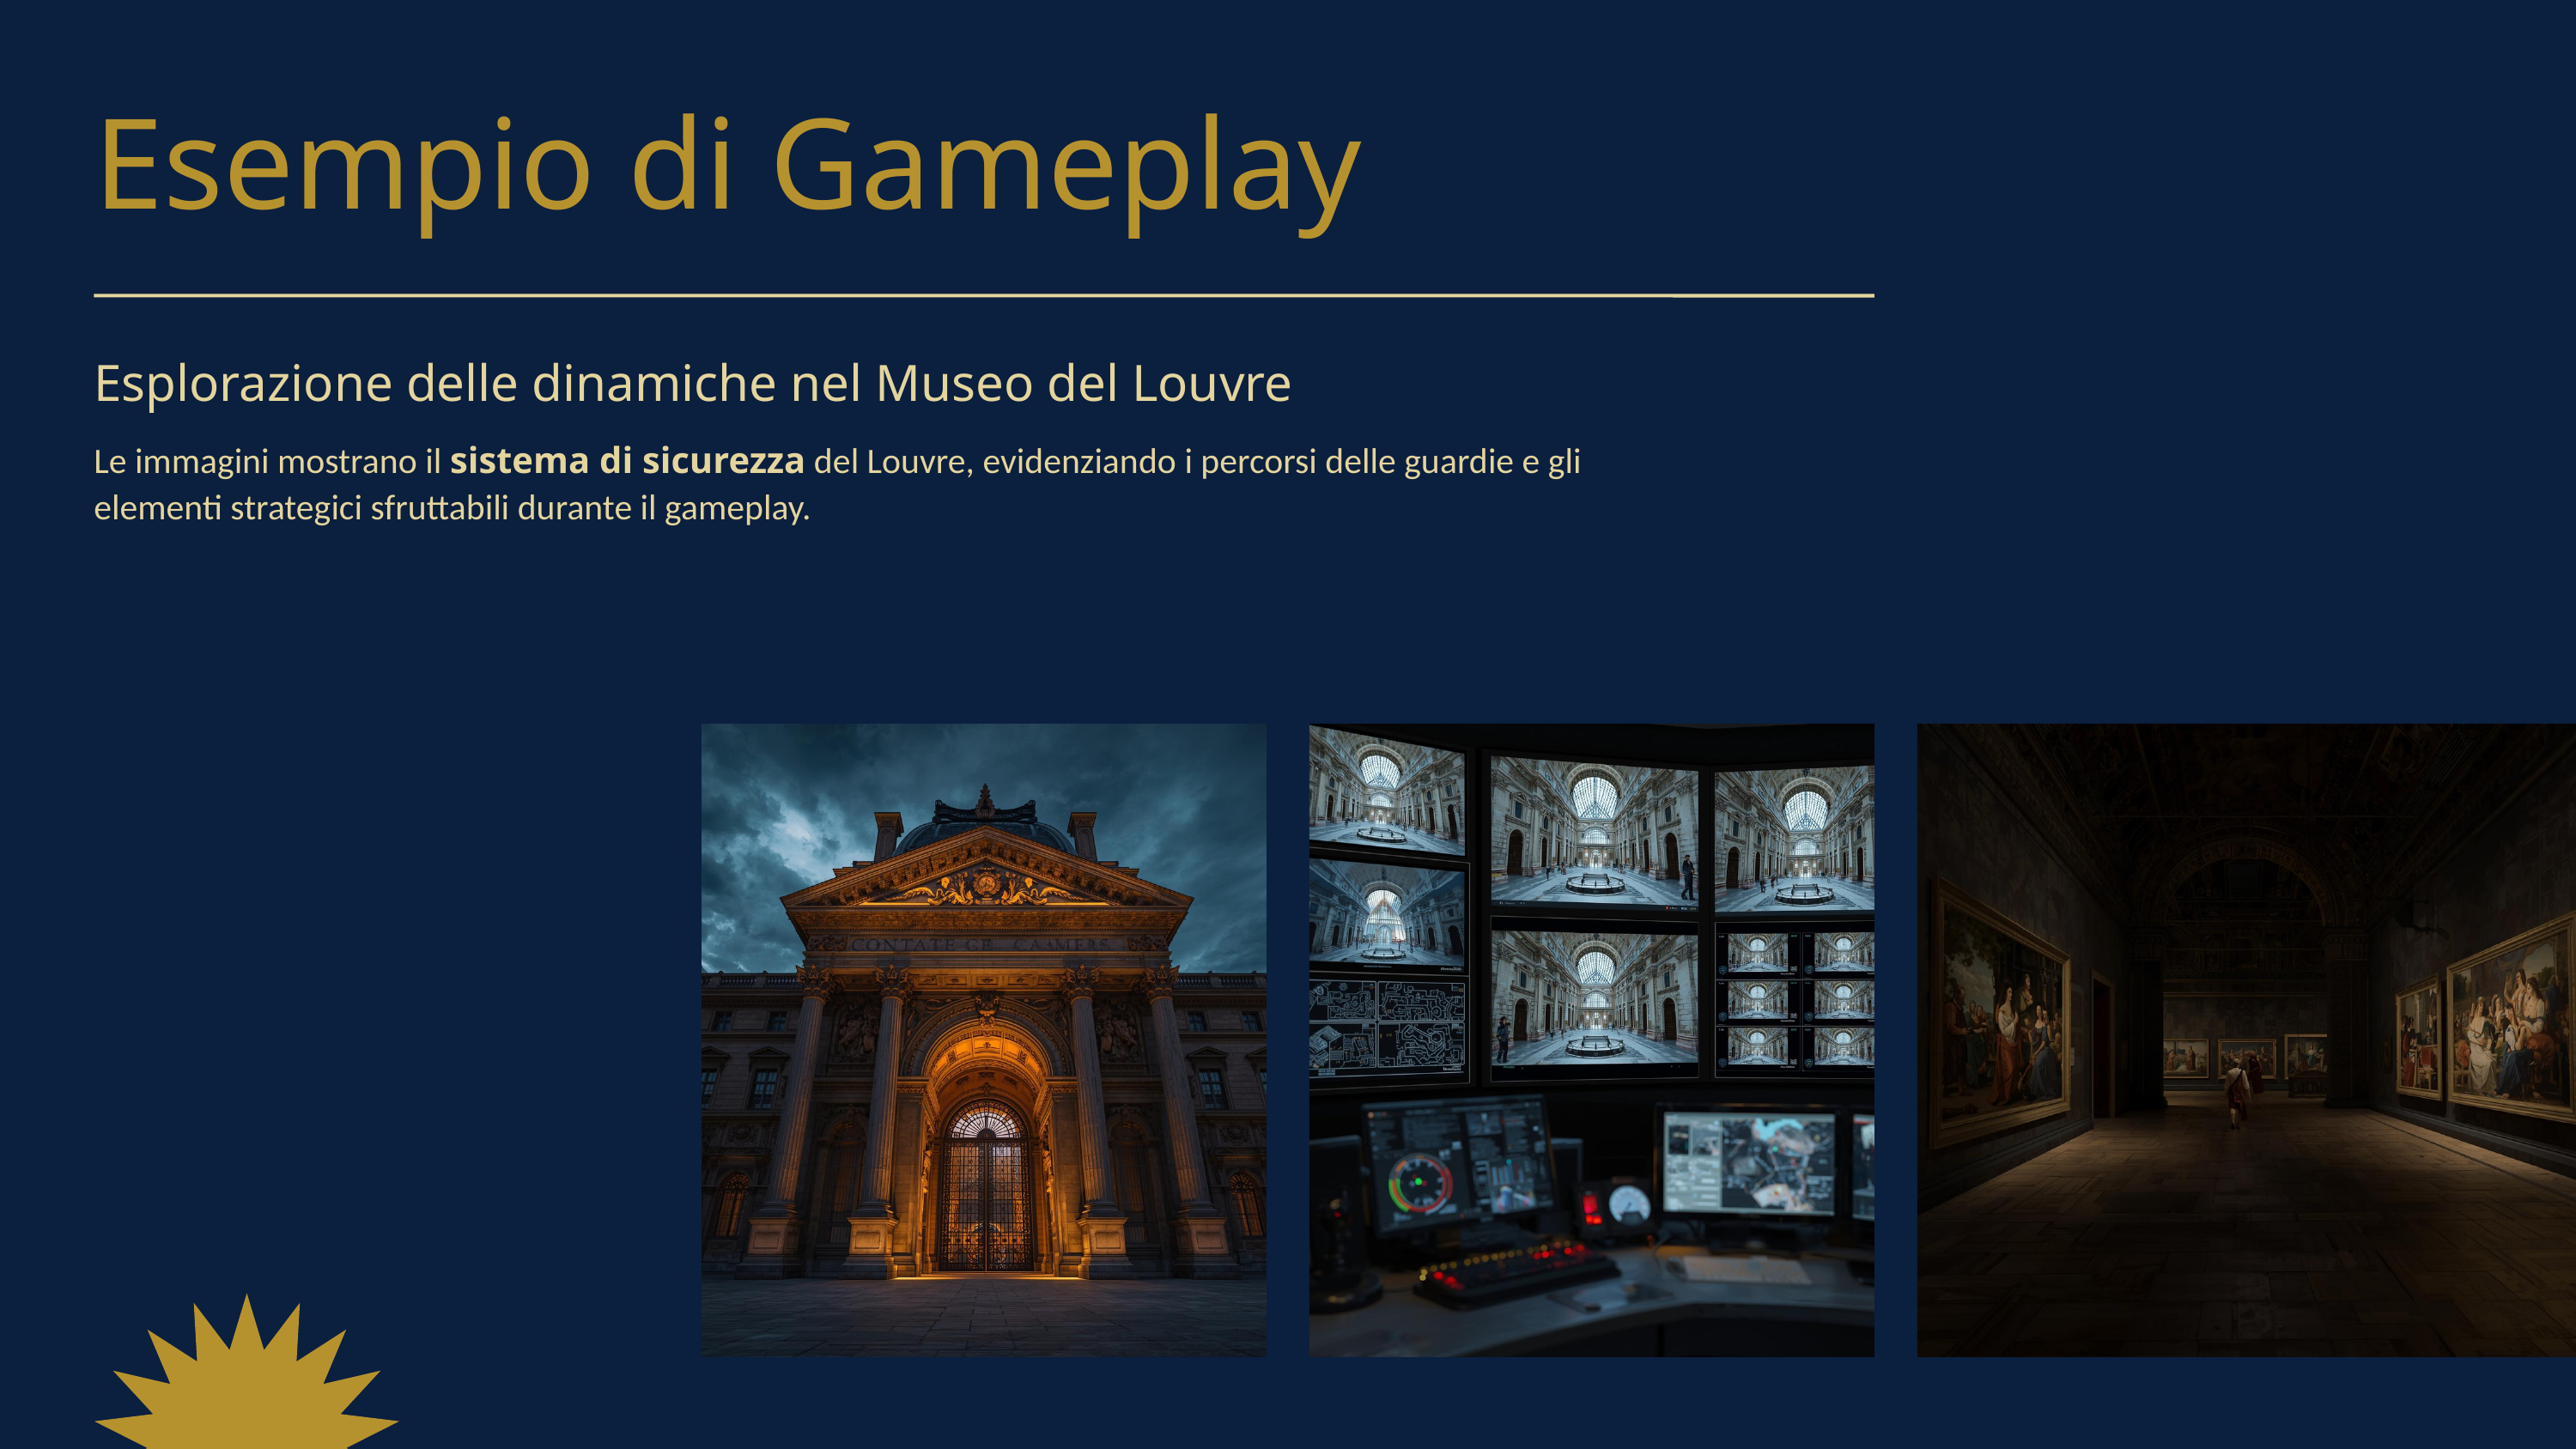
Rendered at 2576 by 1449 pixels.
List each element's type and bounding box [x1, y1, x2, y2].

text_box [94, 94, 1874, 529]
text_box [94, 1293, 400, 1449]
text_box [701, 724, 1267, 1357]
text_box [1309, 724, 1875, 1357]
text_box [1917, 724, 2576, 1357]
